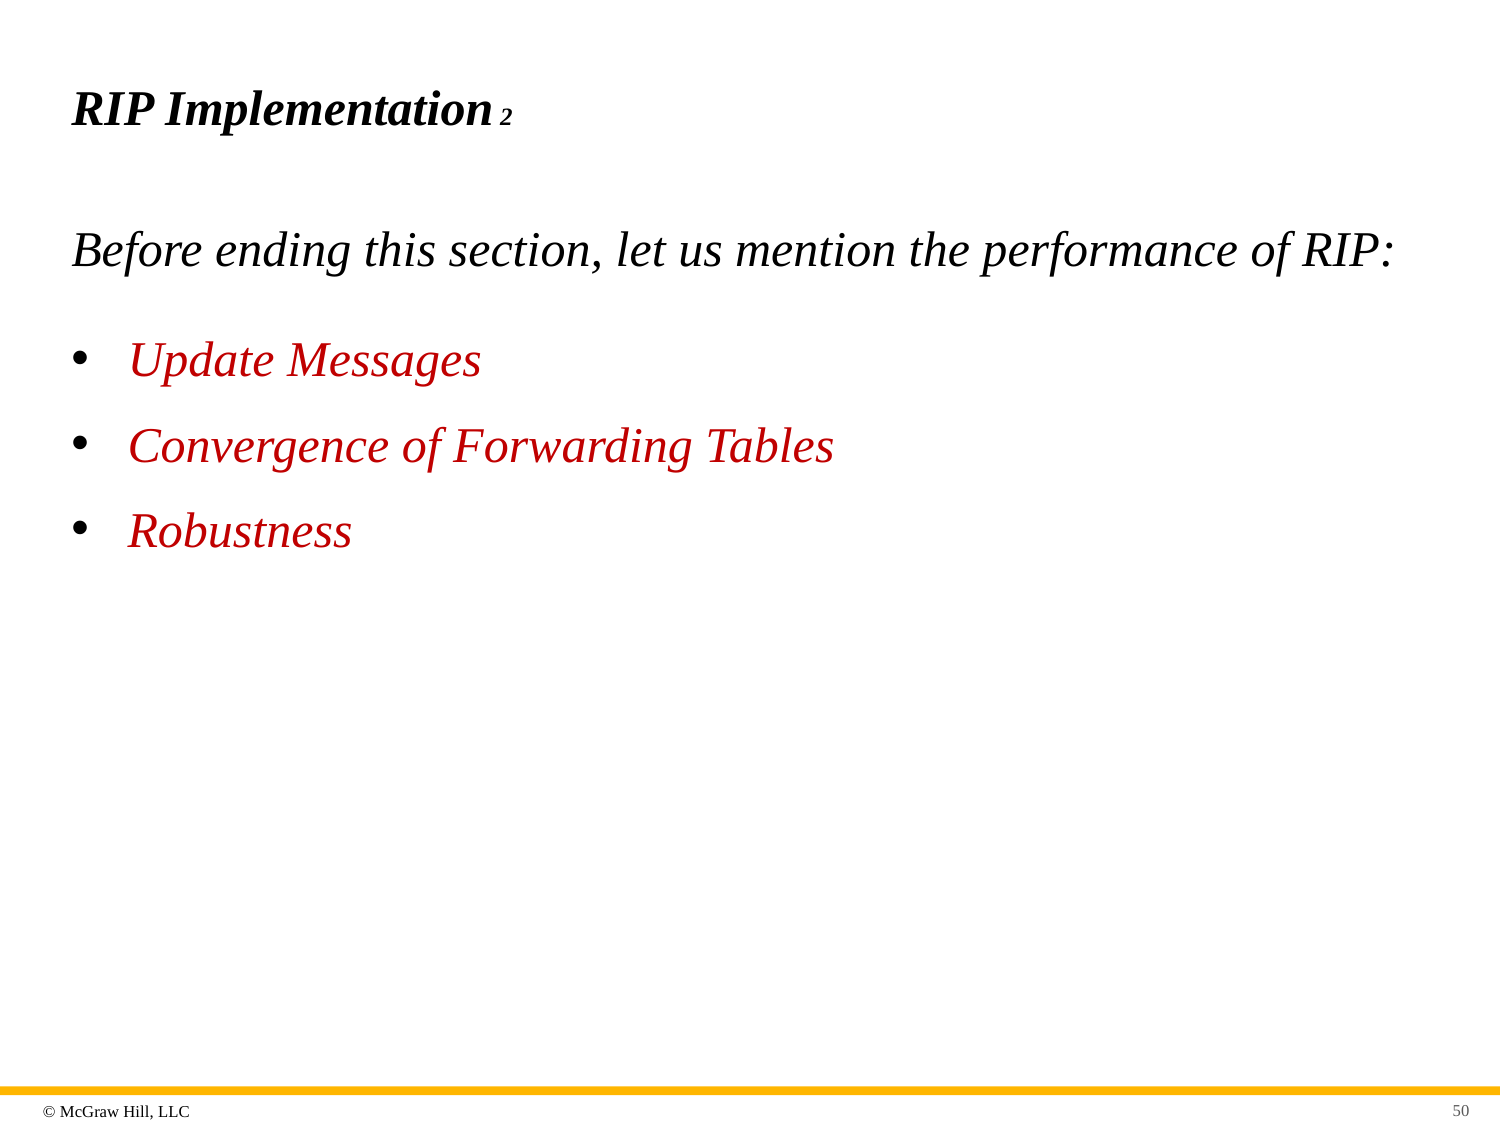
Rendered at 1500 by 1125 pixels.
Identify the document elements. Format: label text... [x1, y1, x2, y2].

slide_number 50 [1418, 1096, 1477, 1123]
list Before ending this section, let us mention the performance of RIP: Update Messages Convergence of Forwarding Tables Robustness [56, 209, 1444, 1056]
title RIP Implementation 2 [56, 50, 1444, 162]
